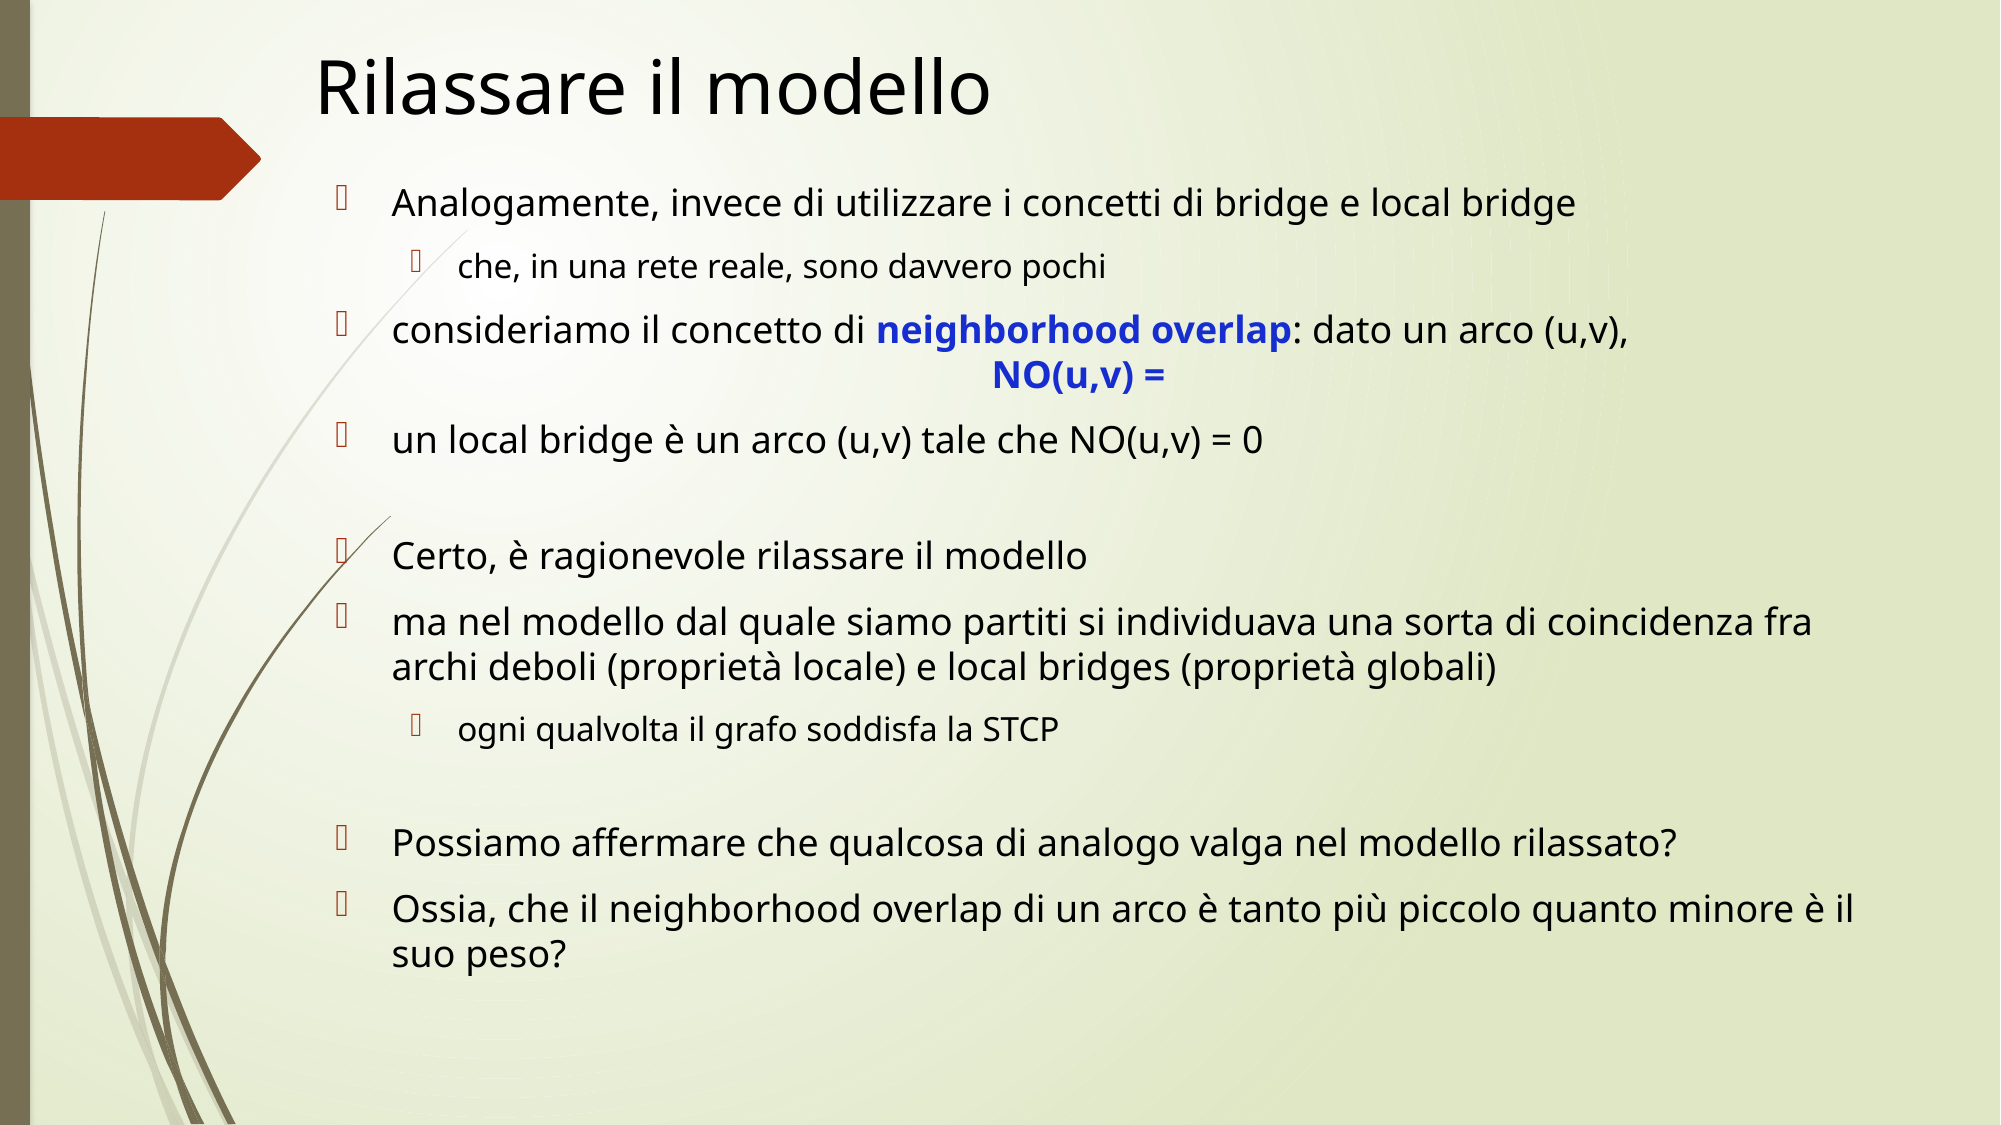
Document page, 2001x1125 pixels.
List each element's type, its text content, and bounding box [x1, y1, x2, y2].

title Rilassare il modello [299, 32, 1762, 185]
